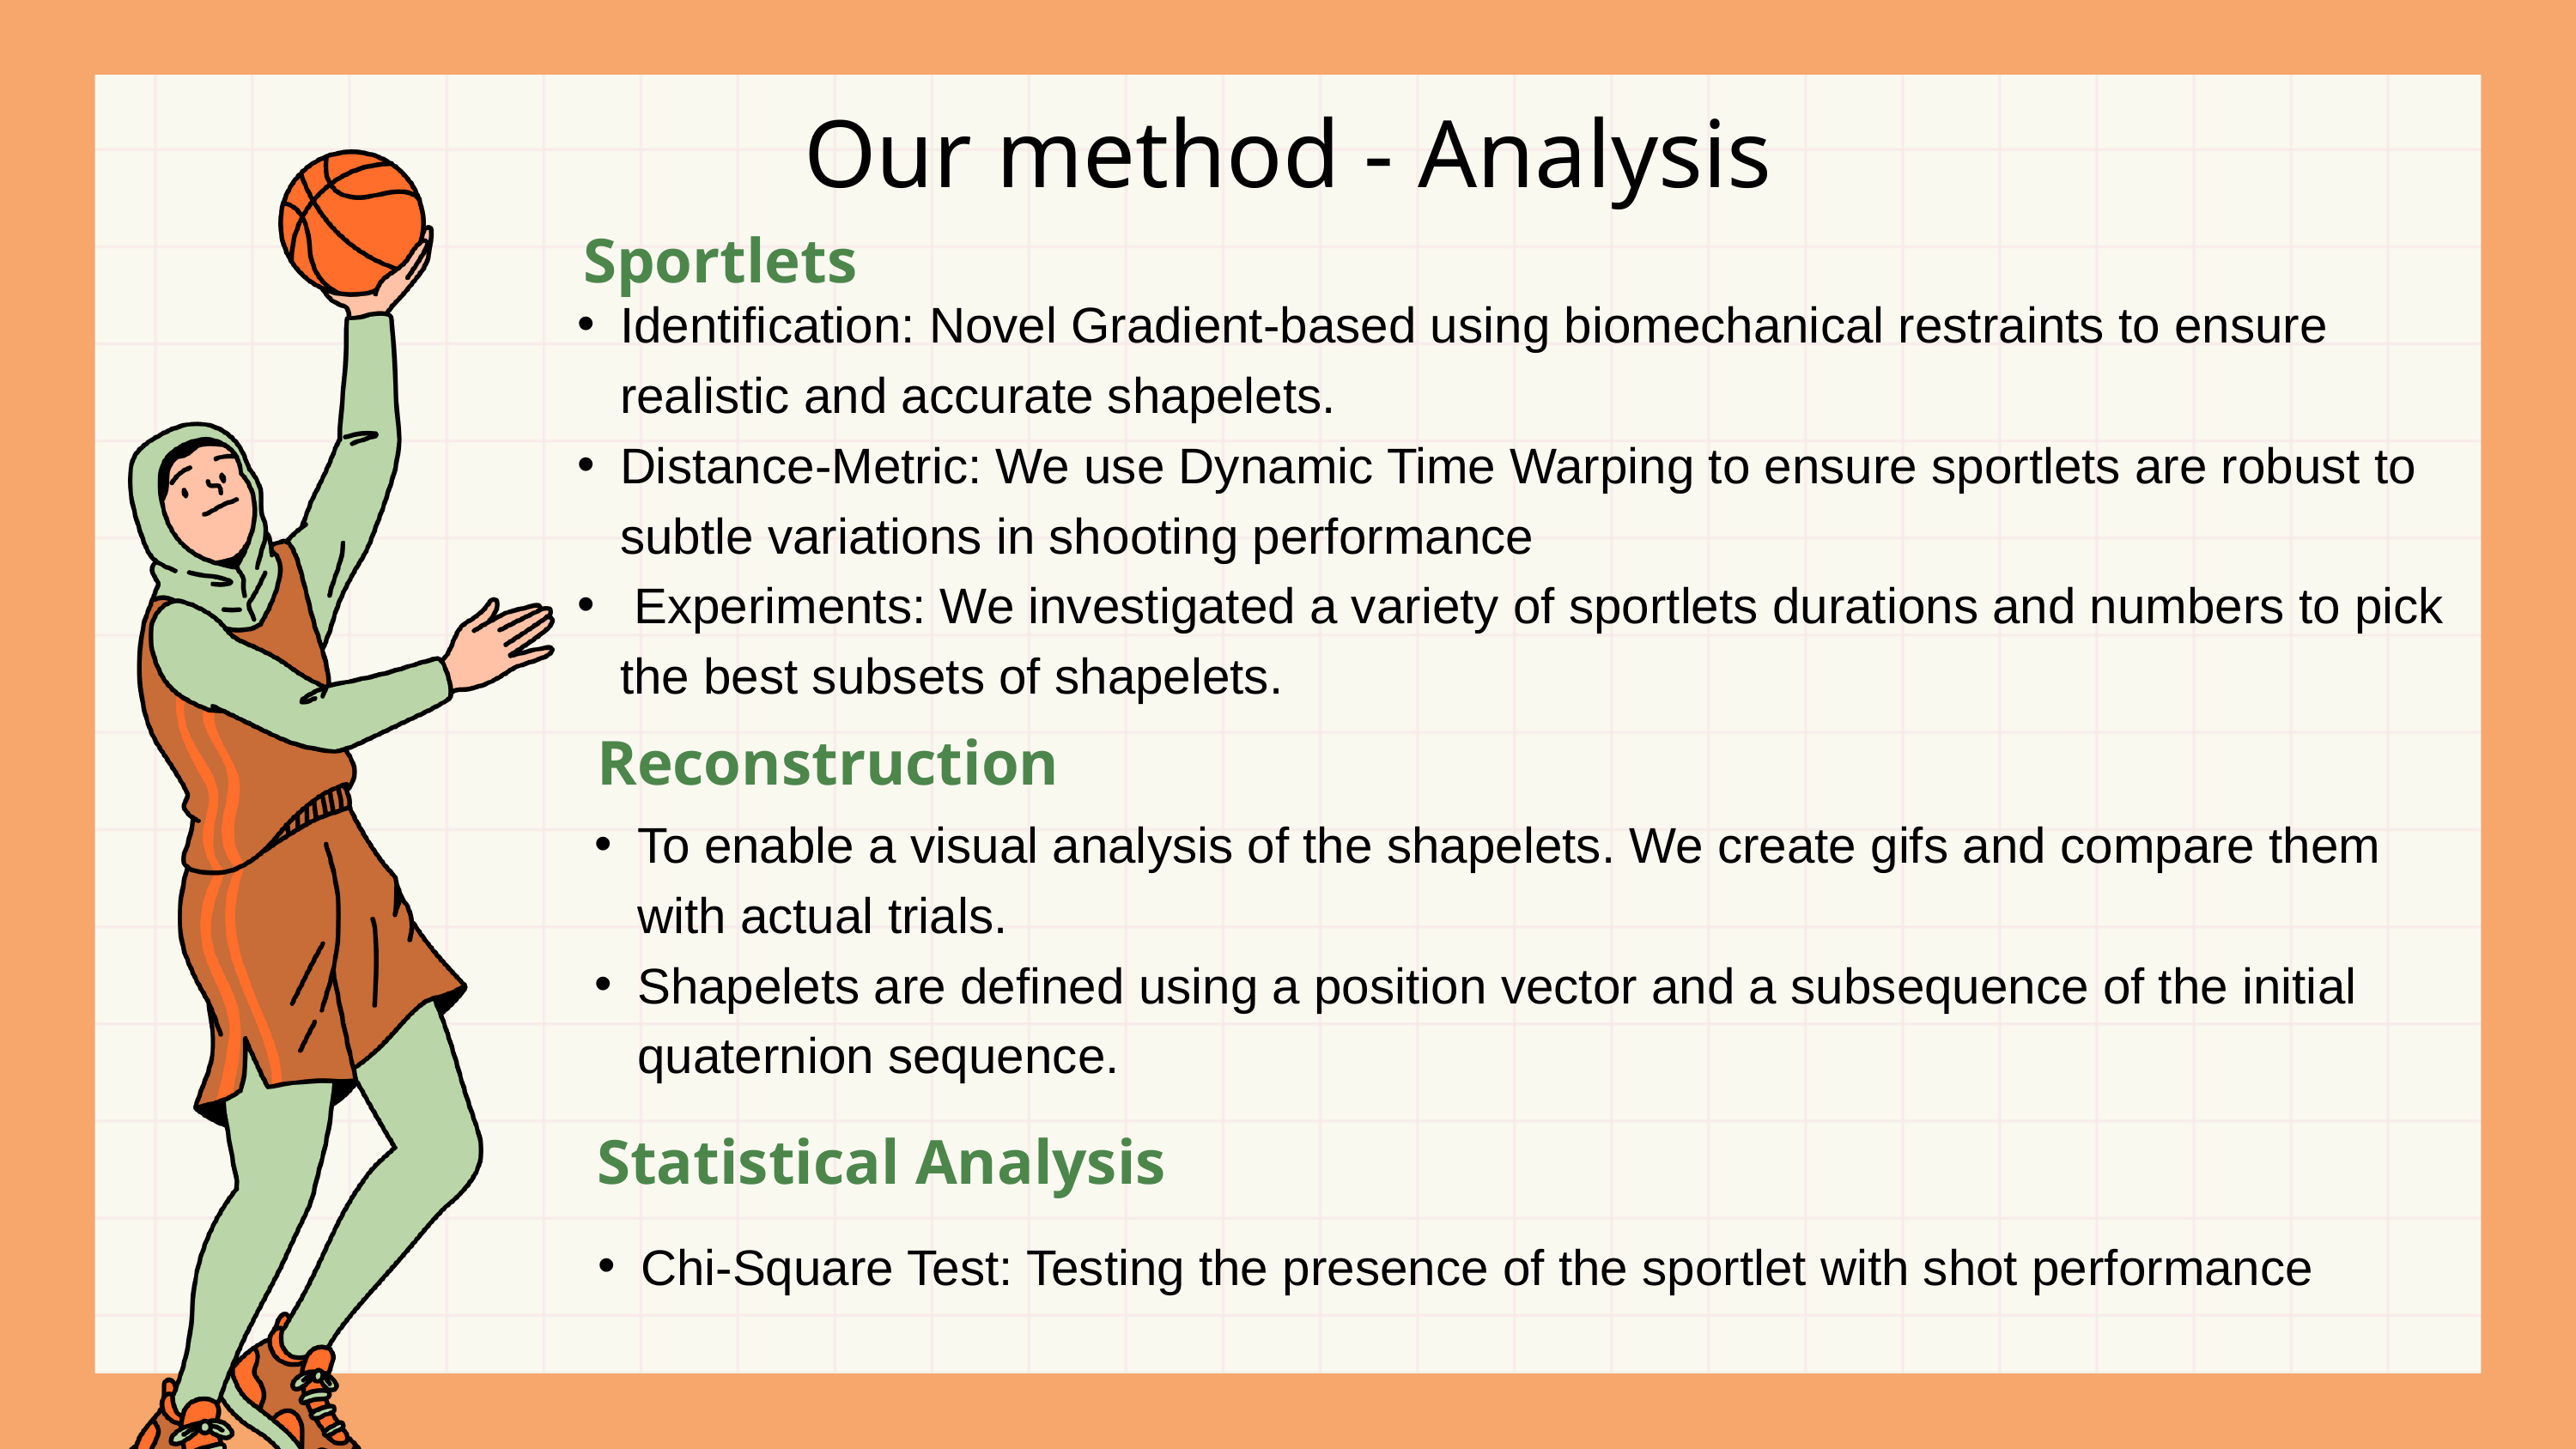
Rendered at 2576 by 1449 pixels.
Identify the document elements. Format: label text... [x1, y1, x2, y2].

text_box Identification: Novel Gradient-based using biomechanical restraints to ensure realistic and accurate shapelets. Distance-Metric: We use Dynamic Time Warping to ensure sportlets are robust to subtle variations in shooting performance Experiments: We investigated a variety of sportlets durations and numbers to pick the best subsets of shapelets. [535, 282, 2495, 704]
text_box Our method - Analysis [750, 76, 1825, 206]
text_box [117, 144, 556, 1449]
text_box Reconstruction [597, 712, 1443, 797]
text_box Chi-Square Test: Testing the presence of the sportlet with shot performance [556, 1225, 2482, 1295]
text_box Sportlets [583, 209, 1430, 282]
text_box [94, 75, 2482, 1373]
text_box Statistical Analysis [597, 1111, 1407, 1197]
text_box To enable a visual analysis of the shapelets. We create gifs and compare them with actual trials. Shapelets are defined using a position vector and a subsequence of the initial quaternion sequence. [552, 803, 2478, 1084]
